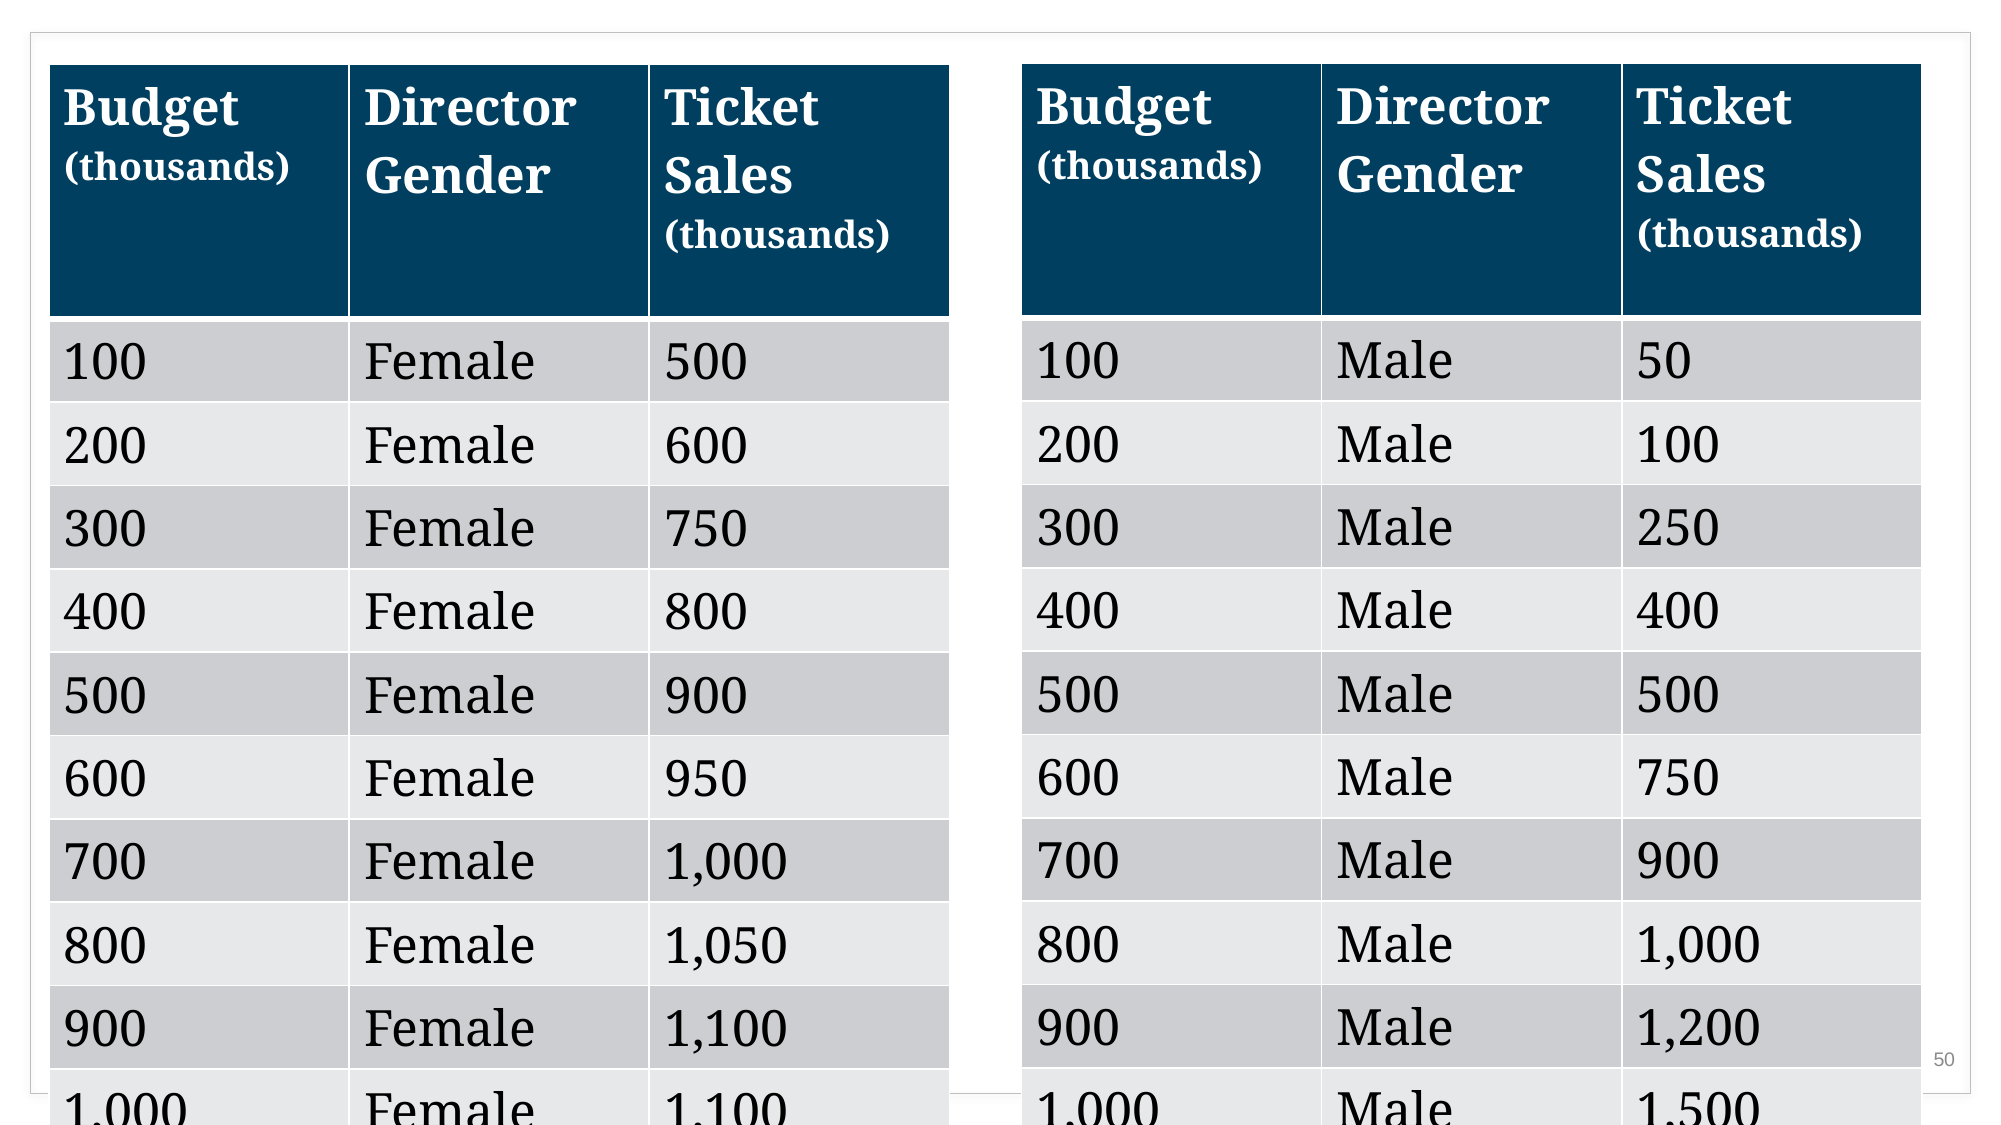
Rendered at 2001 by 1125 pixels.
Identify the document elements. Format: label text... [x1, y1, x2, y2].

table_cell 400 [1022, 569, 1321, 650]
table_cell 400 [1623, 569, 1921, 650]
table_cell 500 [50, 653, 348, 735]
table_cell 750 [1623, 735, 1921, 817]
table_header Director Gender [1322, 64, 1621, 315]
table_cell 600 [650, 403, 949, 485]
table_cell Male [1322, 819, 1621, 900]
table_header Ticket Sales (thousands) [1623, 64, 1921, 315]
table_cell 600 [50, 736, 348, 818]
table_cell 250 [1623, 485, 1921, 567]
table_cell 900 [1623, 819, 1921, 900]
table_cell 500 [1623, 652, 1921, 734]
table_cell Female [350, 1070, 648, 1125]
table_cell 1,100 [650, 986, 949, 1068]
table_cell 700 [50, 820, 348, 901]
table_cell Male [1322, 735, 1621, 817]
table_cell 300 [50, 486, 348, 568]
table_cell Female [350, 653, 648, 735]
table_cell Male [1322, 402, 1621, 484]
table_cell 1,100 [650, 1070, 949, 1125]
table_cell Male [1322, 652, 1621, 734]
table_cell 900 [650, 653, 949, 735]
table_header Ticket Sales (thousands) [650, 65, 949, 316]
table_cell 400 [50, 570, 348, 651]
table_cell Female [350, 736, 648, 818]
table_cell 750 [650, 486, 949, 568]
table_cell 1,000 [1022, 1069, 1321, 1125]
table_cell 800 [650, 570, 949, 651]
table_cell 900 [1022, 985, 1321, 1067]
table_cell 800 [1022, 902, 1321, 984]
table_cell Male [1322, 321, 1621, 400]
table_cell 100 [1022, 321, 1321, 400]
table_cell Female [350, 903, 648, 985]
table_cell Female [350, 486, 648, 568]
slide_number 50 [1923, 1028, 1970, 1089]
table_cell 500 [1022, 652, 1321, 734]
table_cell 100 [1623, 402, 1921, 484]
table_header Director Gender [350, 65, 648, 316]
table_cell Male [1322, 569, 1621, 650]
table_cell 200 [50, 403, 348, 485]
table_cell 600 [1022, 735, 1321, 817]
table_cell 200 [1022, 402, 1321, 484]
table_cell 800 [50, 903, 348, 985]
table_cell 100 [50, 322, 348, 401]
table_cell 300 [1022, 485, 1321, 567]
table_cell 50 [1623, 321, 1921, 400]
table_header Budget (thousands) [50, 65, 348, 316]
table_cell 1,000 [1623, 902, 1921, 984]
table_cell Male [1322, 985, 1621, 1067]
table_cell Female [350, 403, 648, 485]
table_cell Male [1322, 1069, 1621, 1125]
table_cell Female [350, 570, 648, 651]
table_cell 700 [1022, 819, 1321, 900]
table_cell 1,500 [1623, 1069, 1921, 1125]
table_cell 1,000 [650, 820, 949, 901]
table_cell 1,050 [650, 903, 949, 985]
table_cell Male [1322, 485, 1621, 567]
table_cell 1,200 [1623, 985, 1921, 1067]
table_cell 950 [650, 736, 949, 818]
table_cell Male [1322, 902, 1621, 984]
table_cell Female [350, 986, 648, 1068]
table_cell 1,000 [50, 1070, 348, 1125]
table_header Budget (thousands) [1022, 64, 1321, 315]
table_cell 500 [650, 322, 949, 401]
table_cell 900 [50, 986, 348, 1068]
table_cell Female [350, 322, 648, 401]
table_cell Female [350, 820, 648, 901]
